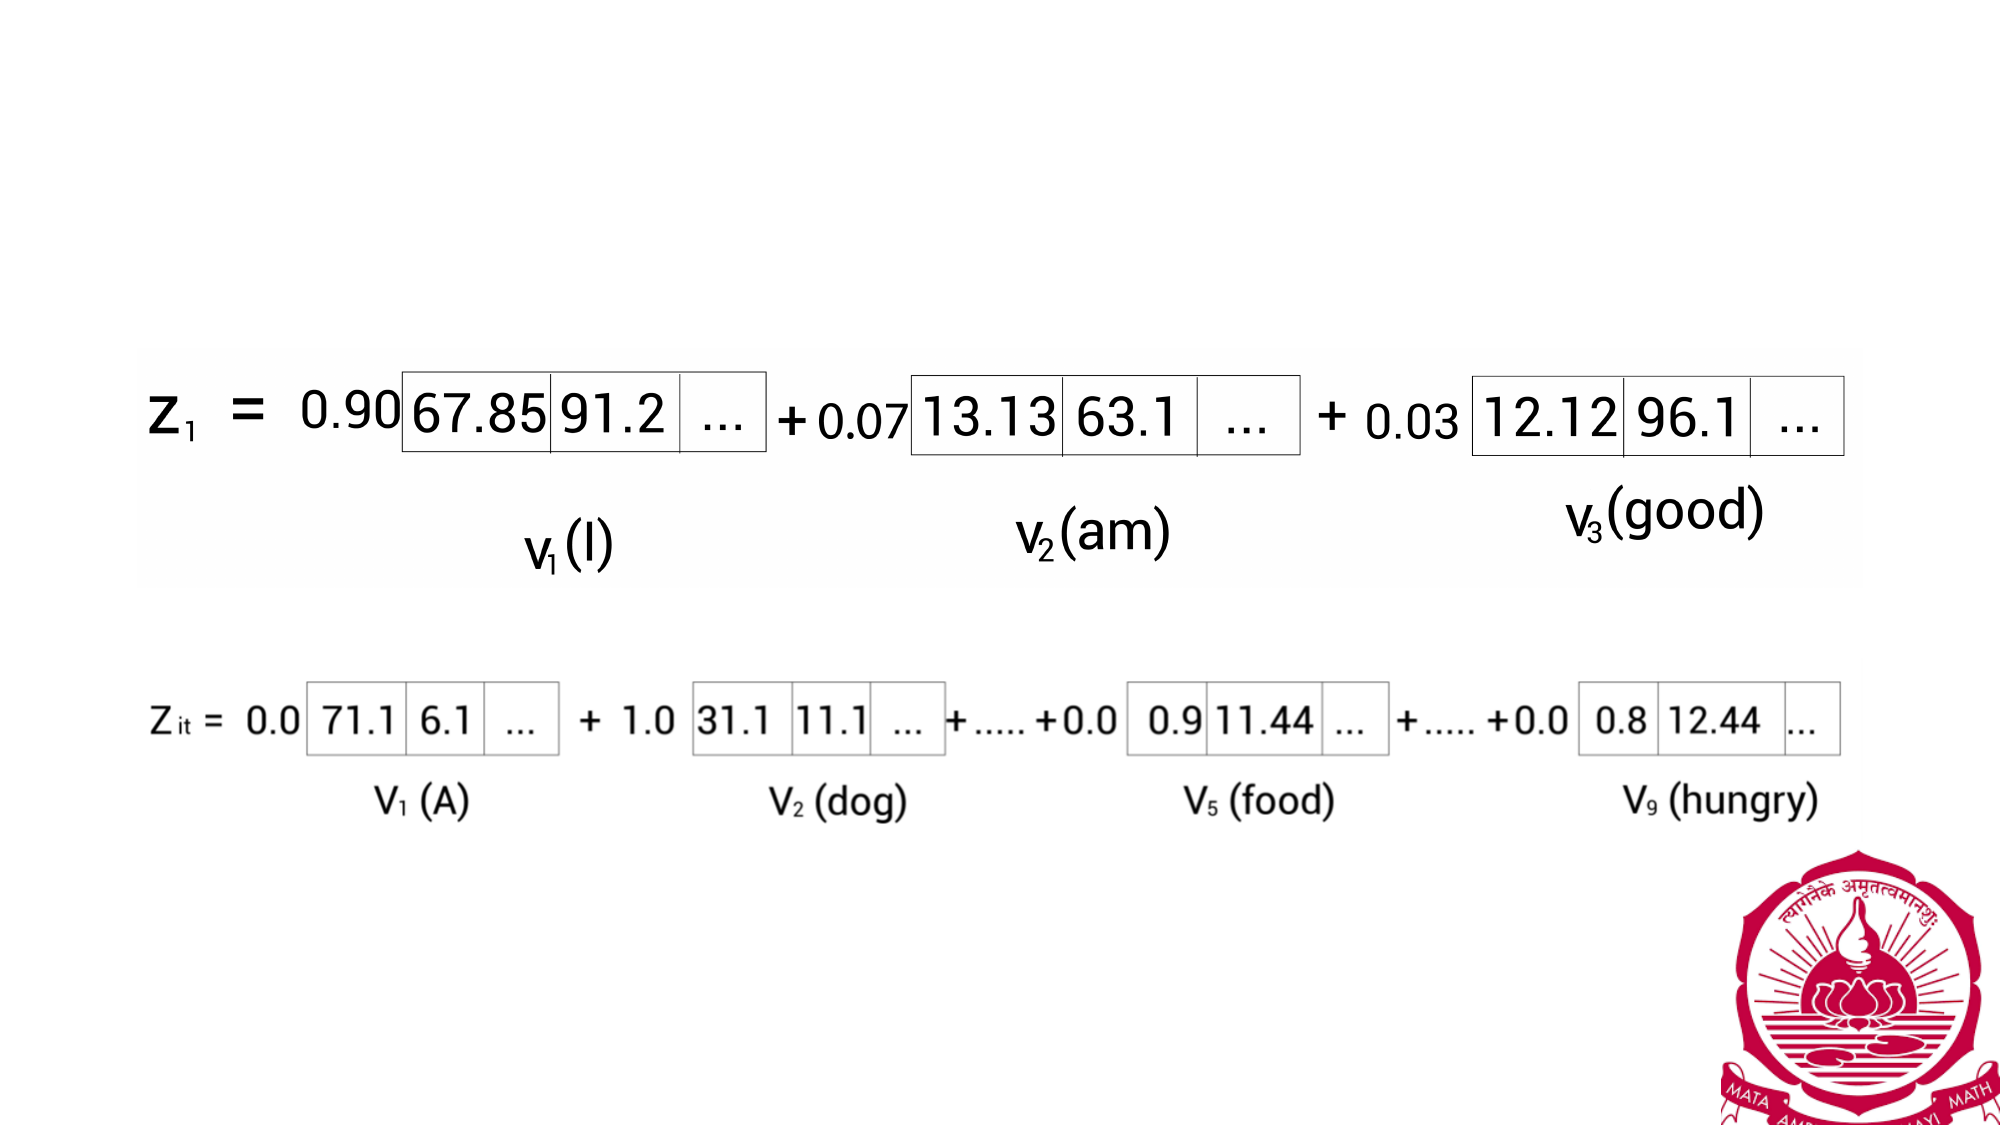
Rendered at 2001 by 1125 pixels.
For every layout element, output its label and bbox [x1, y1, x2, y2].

picture [1721, 846, 2000, 1125]
picture [137, 658, 1863, 842]
list [137, 348, 1863, 588]
